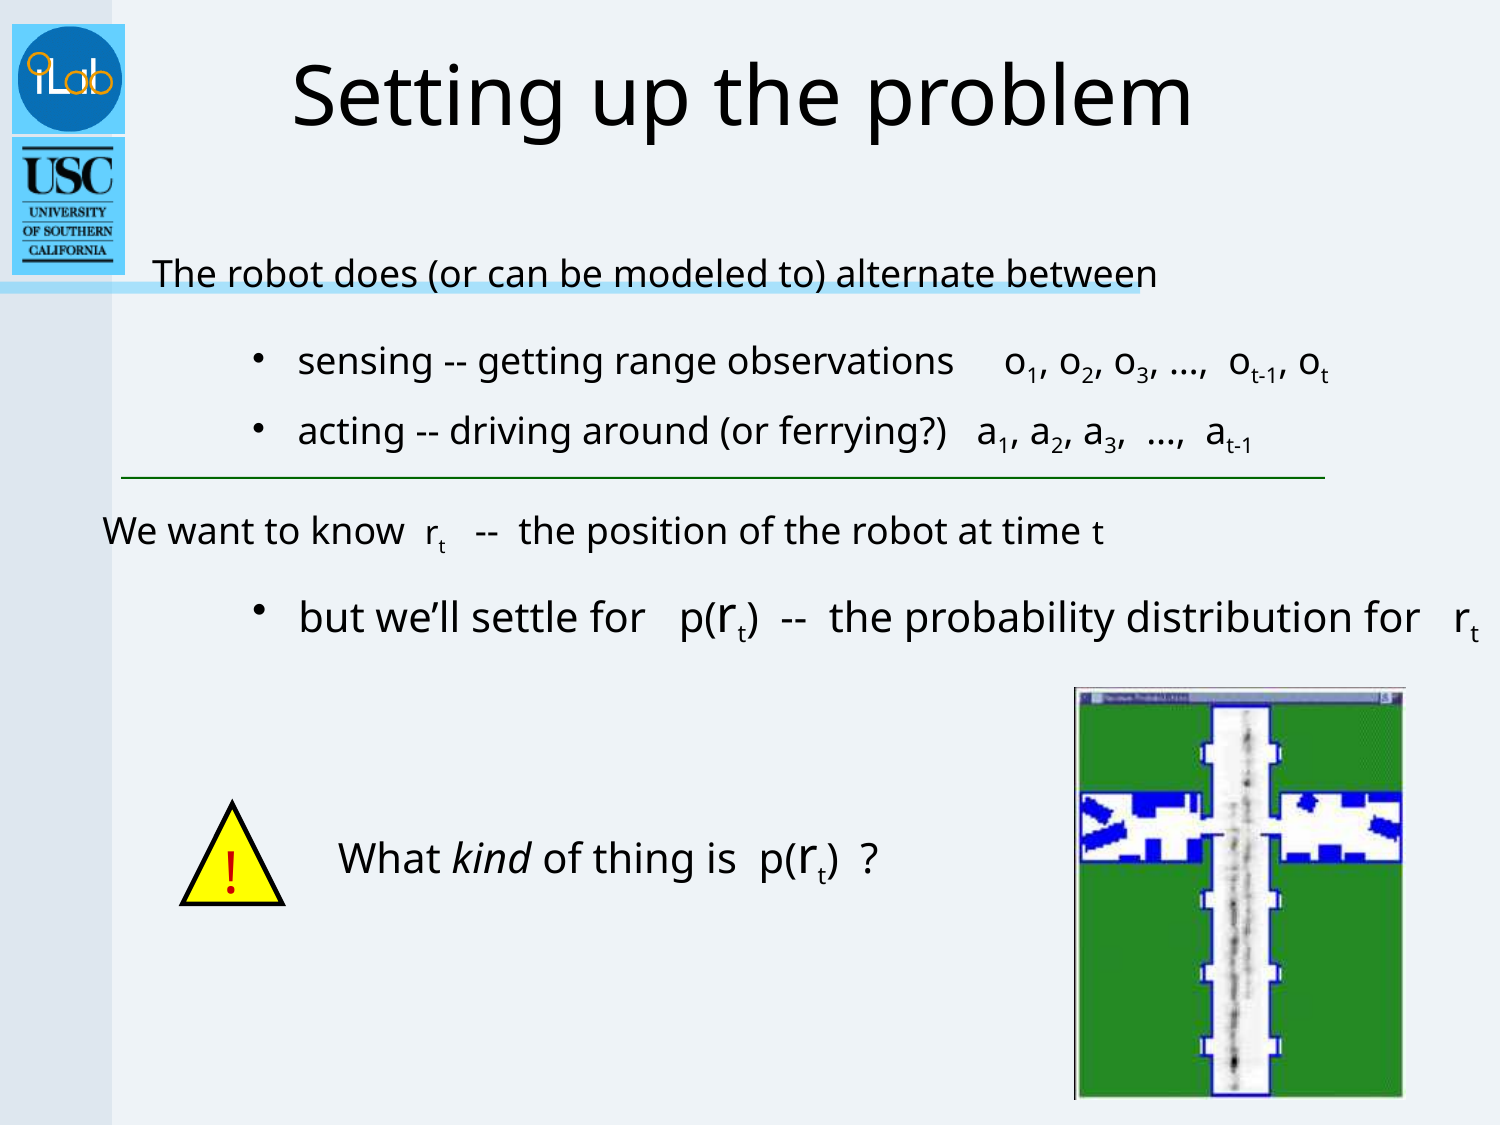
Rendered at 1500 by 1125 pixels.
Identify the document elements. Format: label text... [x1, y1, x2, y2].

text_box What kind of thing is p(rt) ? [312, 816, 1000, 897]
text_box sensing -- getting range observations o1, o2, o3, …, ot-1, ot acting -- driving around (or ferrying?) a1, a2, a3, …, at-1 [237, 329, 1463, 466]
text_box The robot does (or can be modeled to) alternate between [137, 242, 1413, 302]
text_box but we’ll settle for p(rt) -- the probability distribution for rt [237, 574, 1500, 655]
text_box Setting up the problem [137, 34, 1350, 150]
picture [1074, 687, 1407, 1101]
picture [12, 24, 125, 134]
picture [12, 137, 125, 275]
text_box We want to know rt -- the position of the robot at time t [87, 499, 1363, 565]
slide_number [1087, 1062, 1438, 1113]
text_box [162, 803, 301, 913]
